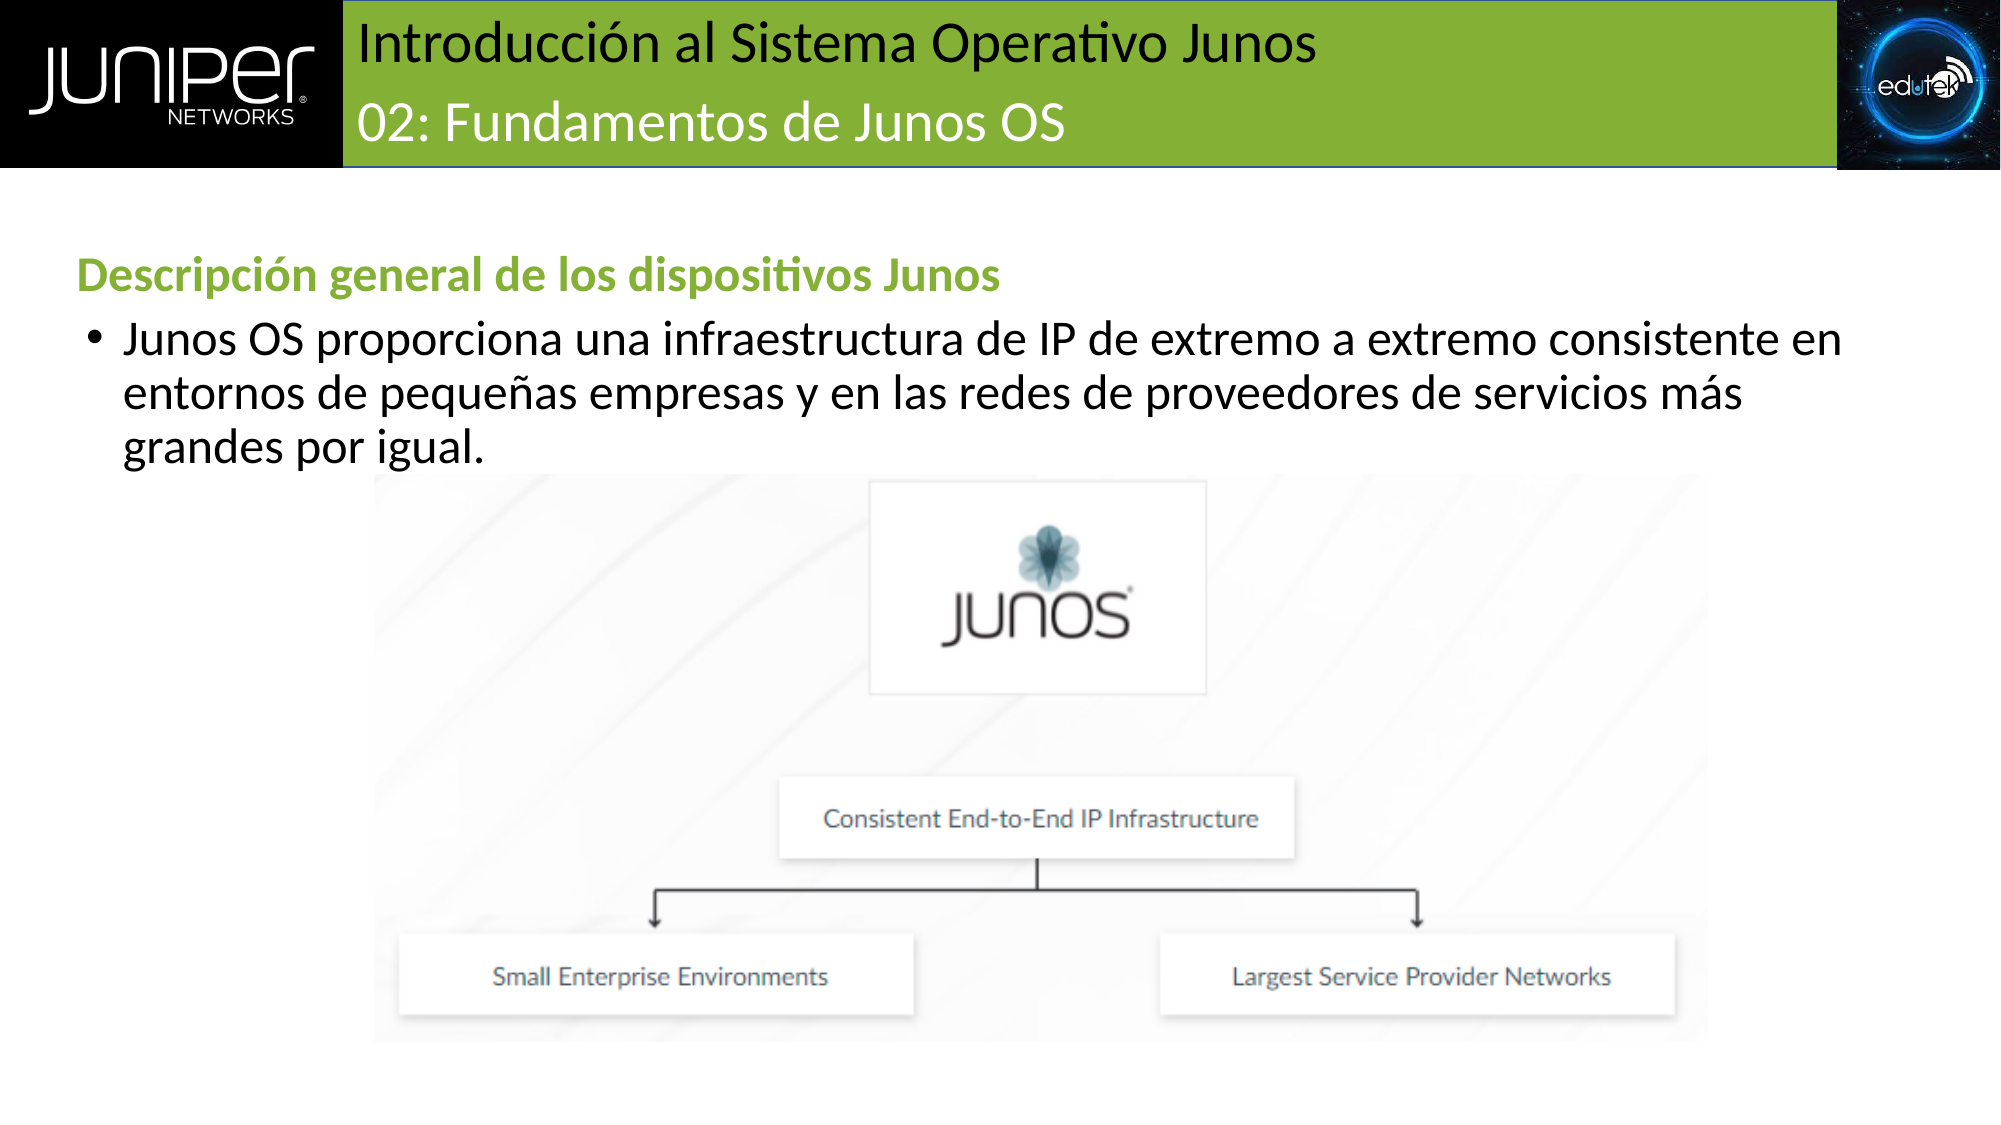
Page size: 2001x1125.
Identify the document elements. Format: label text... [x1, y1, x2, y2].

picture [0, 0, 343, 168]
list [374, 474, 1708, 1042]
list Descripción general de los dispositivos Junos Junos OS proporciona una infraestructura de IP de extremo a extremo consistente en entornos de pequeñas empresas y en las redes de proveedores de servicios más grandes por igual. [61, 240, 1923, 701]
picture [1837, 0, 2001, 170]
title Introducción al Sistema Operativo Junos [342, 3, 2000, 84]
list 02: Fundamentos de Junos OS [342, 83, 1606, 168]
